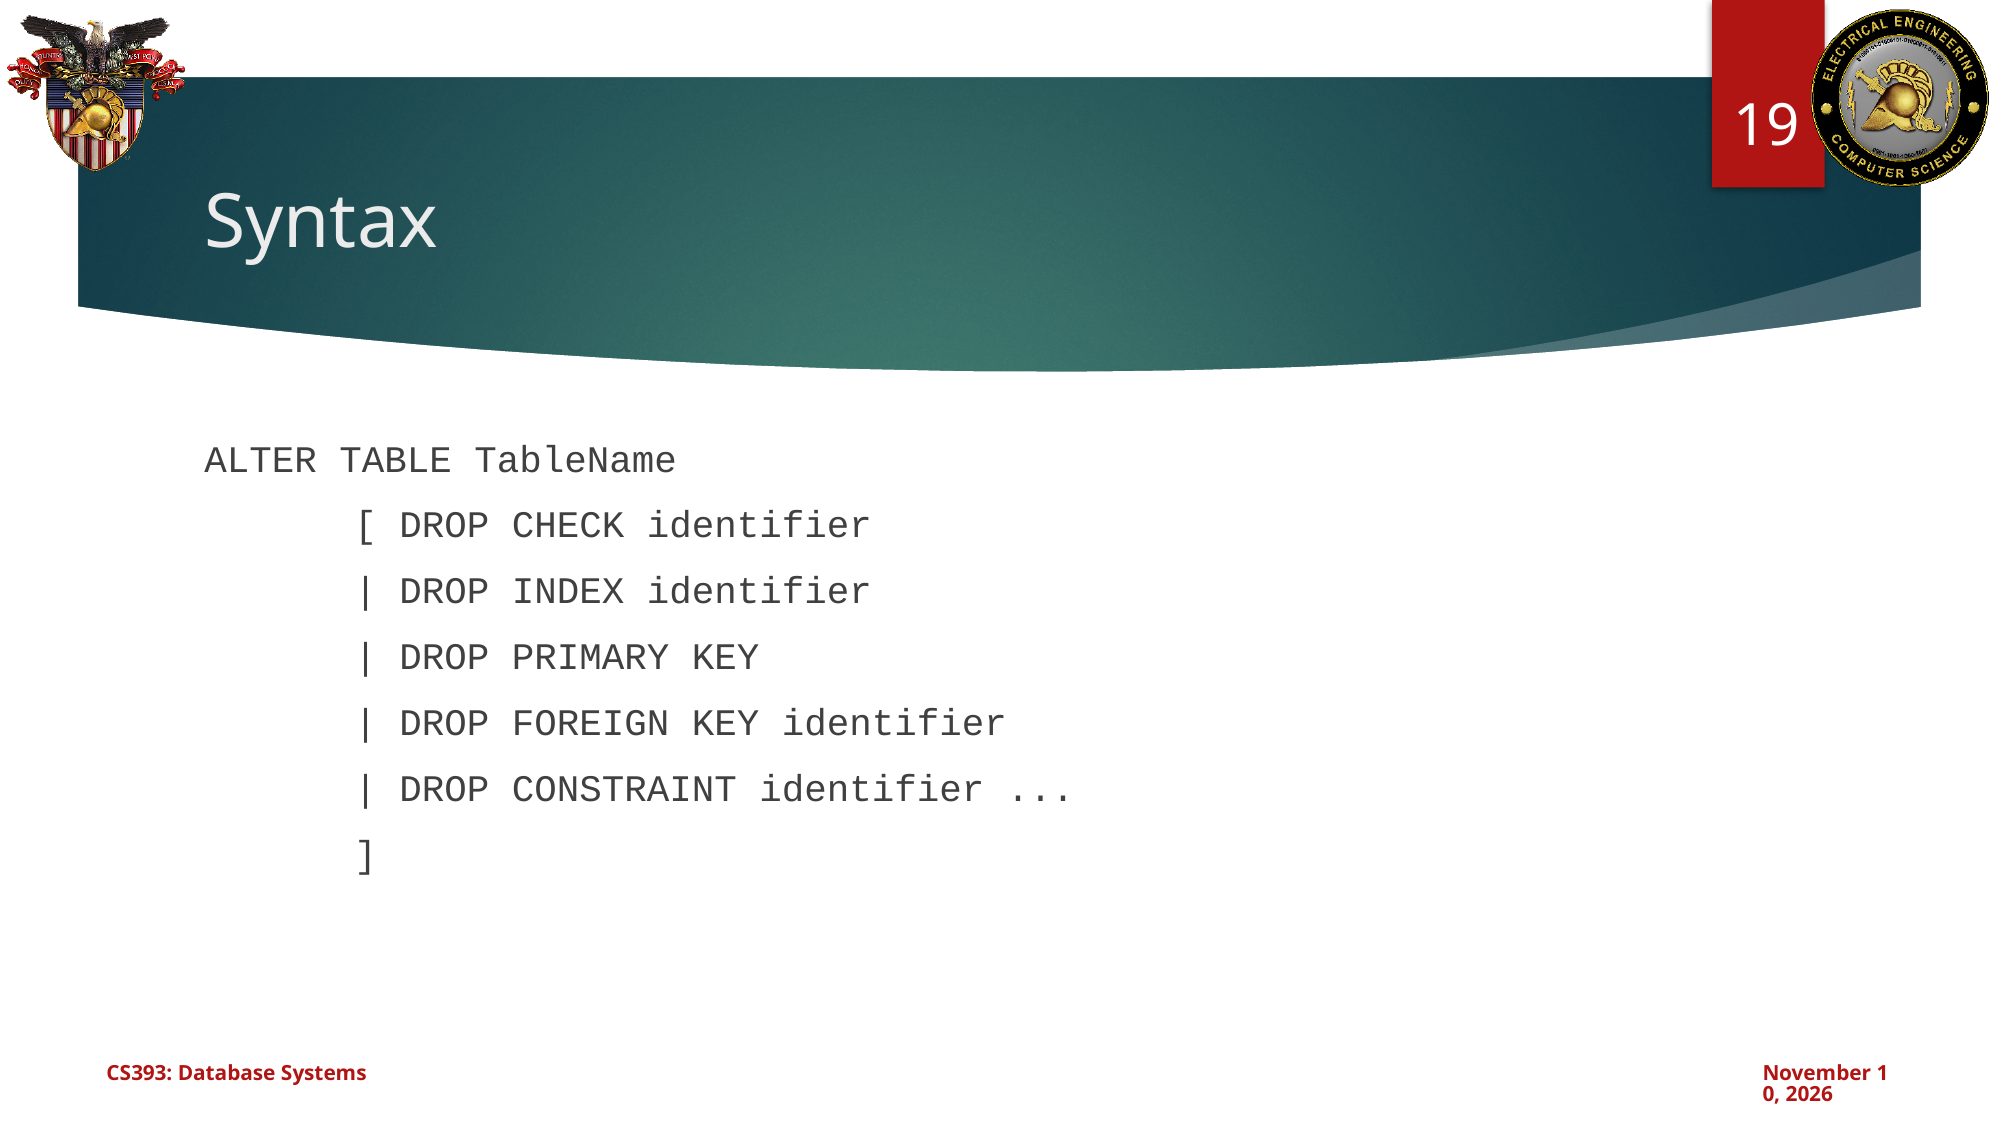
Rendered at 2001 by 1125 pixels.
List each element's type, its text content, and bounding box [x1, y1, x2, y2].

footer CS393: Database Systems [91, 1048, 726, 1100]
title Syntax [189, 159, 1638, 276]
picture [1809, 7, 1990, 188]
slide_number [1747, 1048, 1910, 1099]
slide_number 19 [1698, 48, 1836, 175]
list ALTER TABLE TableName [ DROP CHECK identifier | DROP INDEX identifier | DROP PRIMARY KEY | DROP FOREIGN KEY identifier | DROP CONSTRAINT identifier ... ] [189, 427, 1836, 988]
picture [7, 3, 185, 184]
